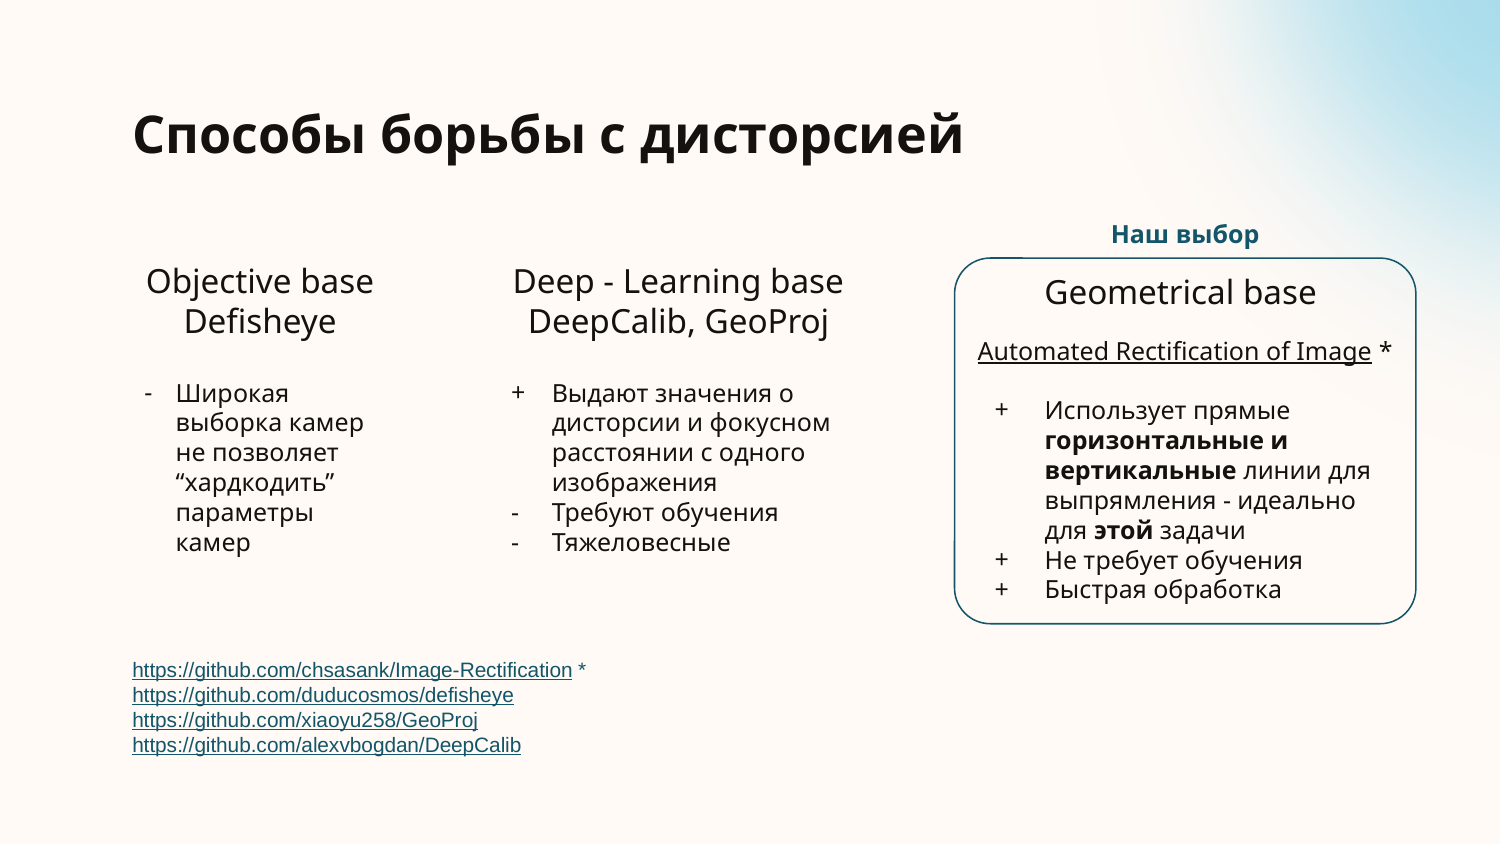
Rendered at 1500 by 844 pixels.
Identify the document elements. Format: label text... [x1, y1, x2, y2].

text_box [1309, 258, 1416, 320]
subtitle Широкая выборка камер не позволяет “хардкодить” параметры камер [123, 362, 398, 580]
subtitle Objective base Defisheye [117, 258, 403, 356]
subtitle Deep - Learning base DeepCalib, GeoProj [478, 258, 879, 356]
text_box [961, 609, 1410, 624]
title Способы борьбы с дисторсией [117, 86, 1383, 177]
text_box [954, 258, 1062, 320]
picture [749, 0, 1500, 756]
subtitle Geometrical base [1005, 263, 1366, 326]
subtitle Наш выбор [1062, 201, 1309, 264]
subtitle Automated Rectification of Image * Использует прямые горизонтальные и вертикальные линии для выпрямления - идеально для этой задачи Не требует обучения Быстрая обработка [954, 320, 1416, 609]
text_box https://github.com/chsasank/Image-Rectification * https://github.com/duducosmos/defisheye https://github.com/xiaoyu258/GeoProj https://github.com/alexvbogdan/DeepCalib [117, 641, 749, 844]
subtitle Выдают значения о дисторсии и фокусном расстоянии с одного изображения Требуют обучения Тяжеловесные [490, 362, 868, 580]
